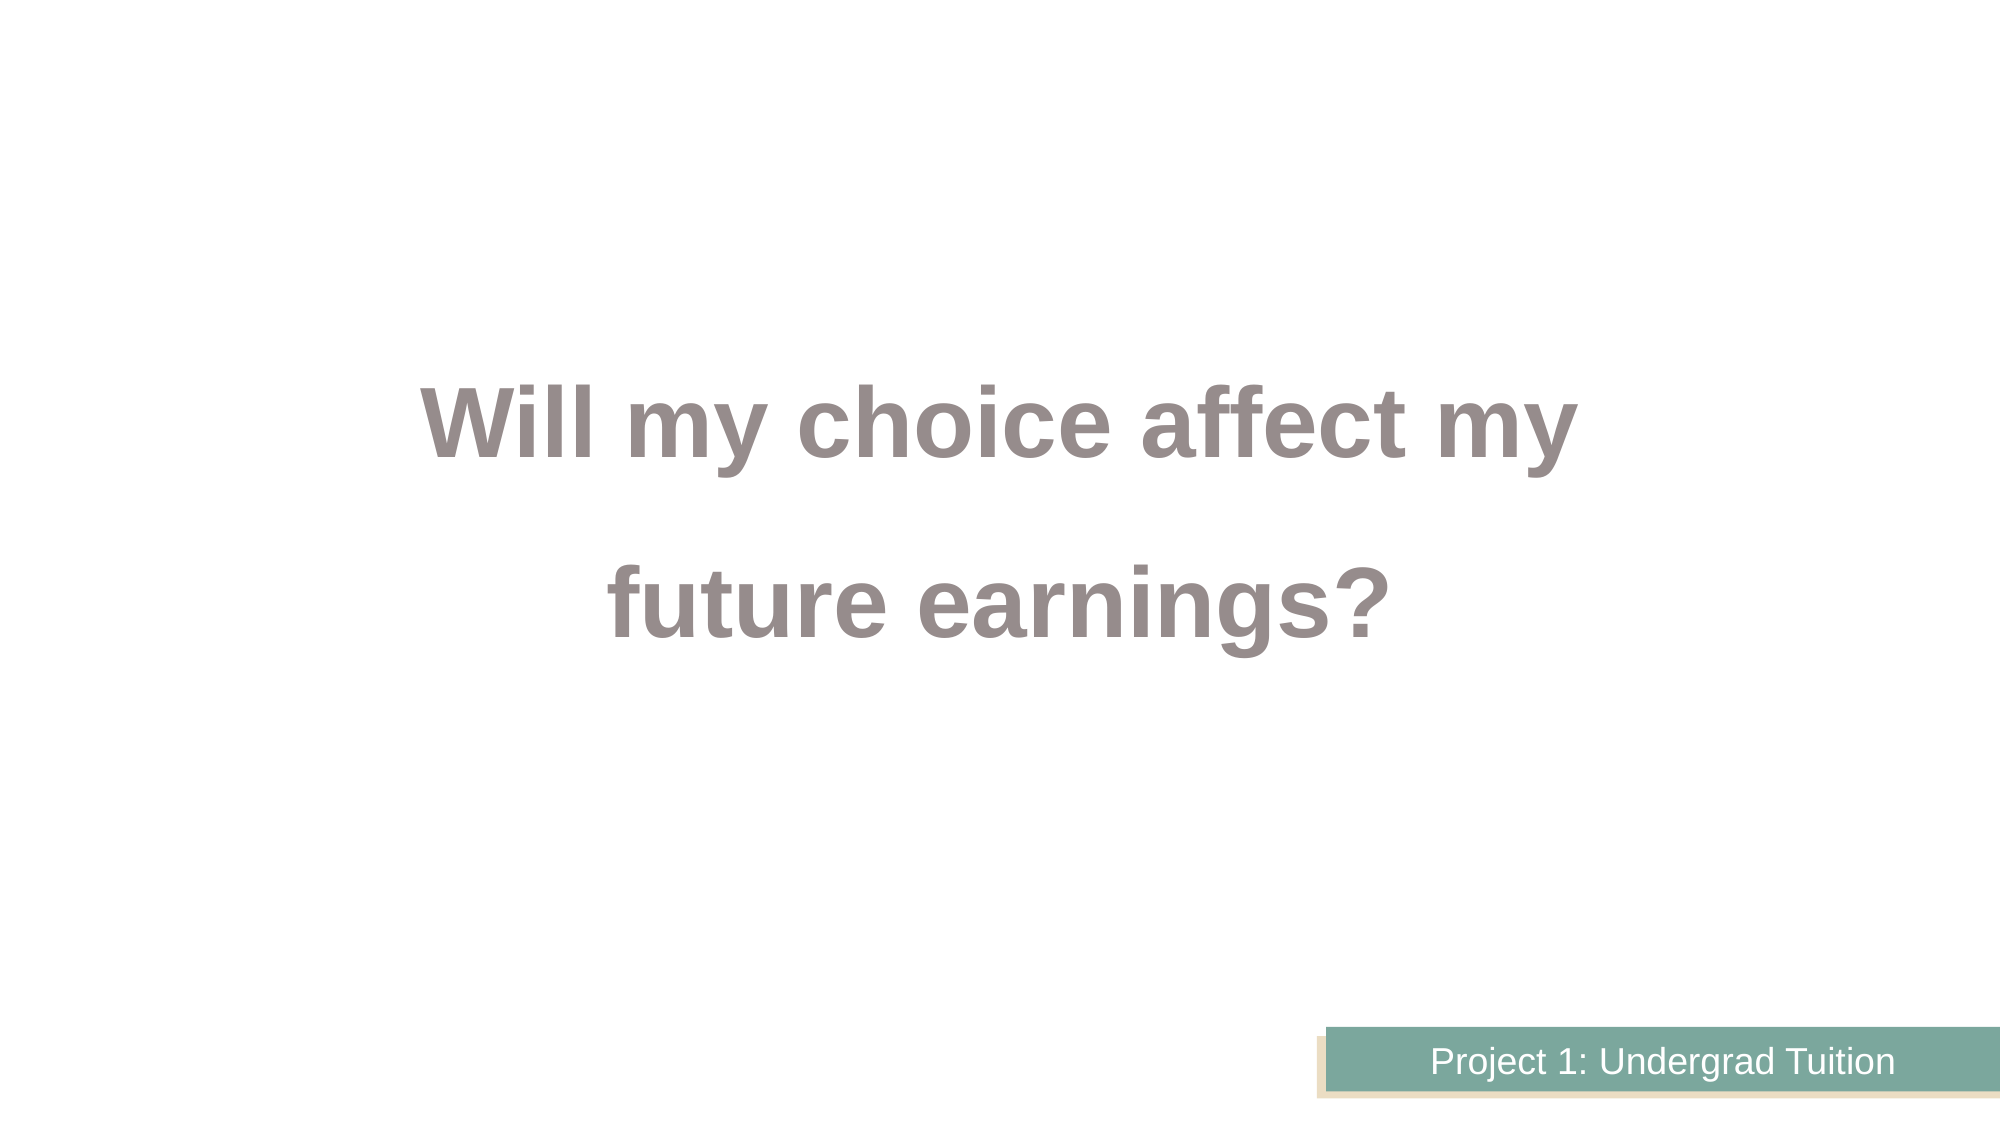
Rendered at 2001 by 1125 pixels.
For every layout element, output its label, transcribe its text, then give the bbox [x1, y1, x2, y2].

text_box Will my choice affect my future earnings? [265, 290, 1735, 666]
